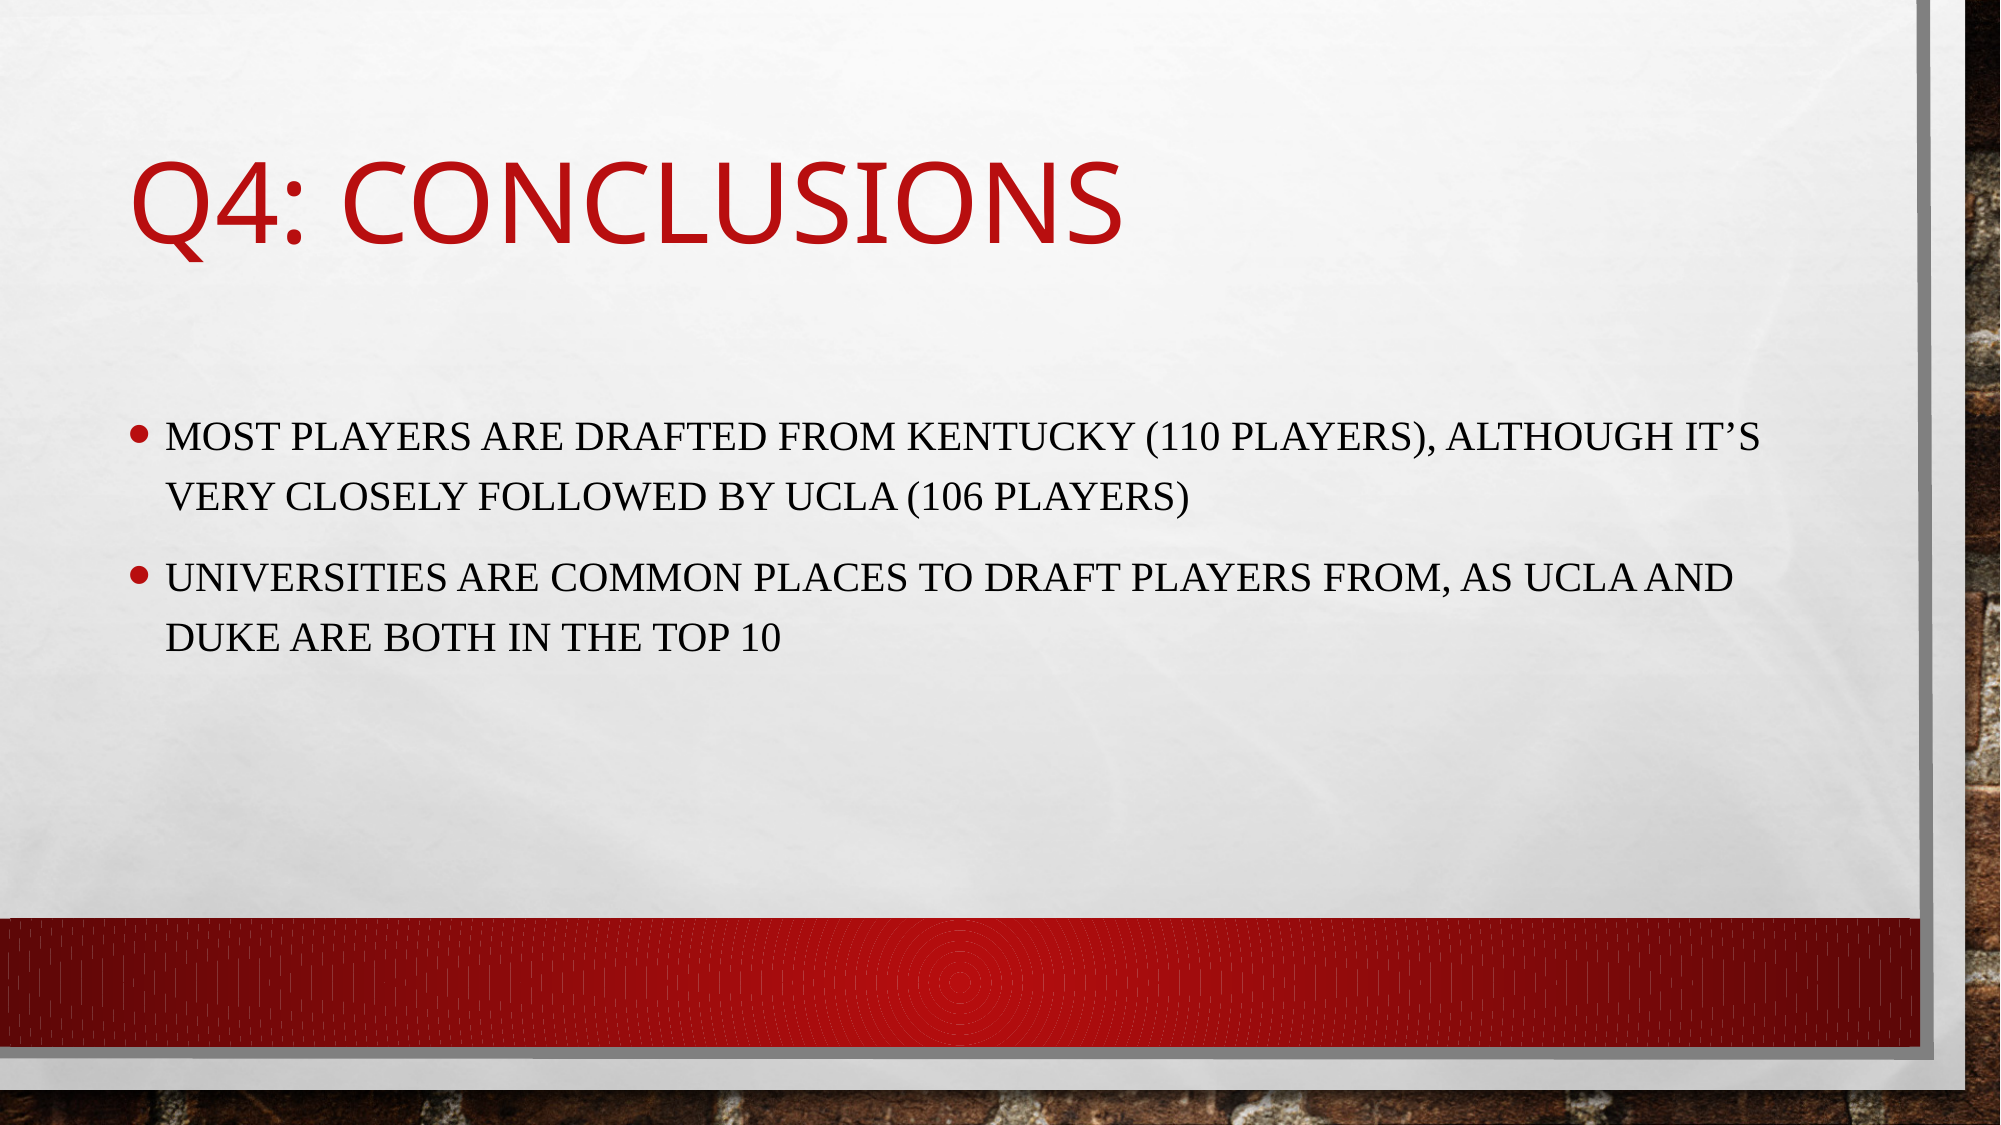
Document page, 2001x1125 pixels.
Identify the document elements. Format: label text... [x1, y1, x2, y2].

list Most players are drafted from Kentucky (110 players), although it’s very closely followed by UCLA (106 players) Universities are common places to draft players from, as UCLA and Duke are both in the top 10 [112, 338, 1818, 882]
title Q4: conclusions [112, 112, 1818, 302]
picture [0, 0, 2000, 1125]
